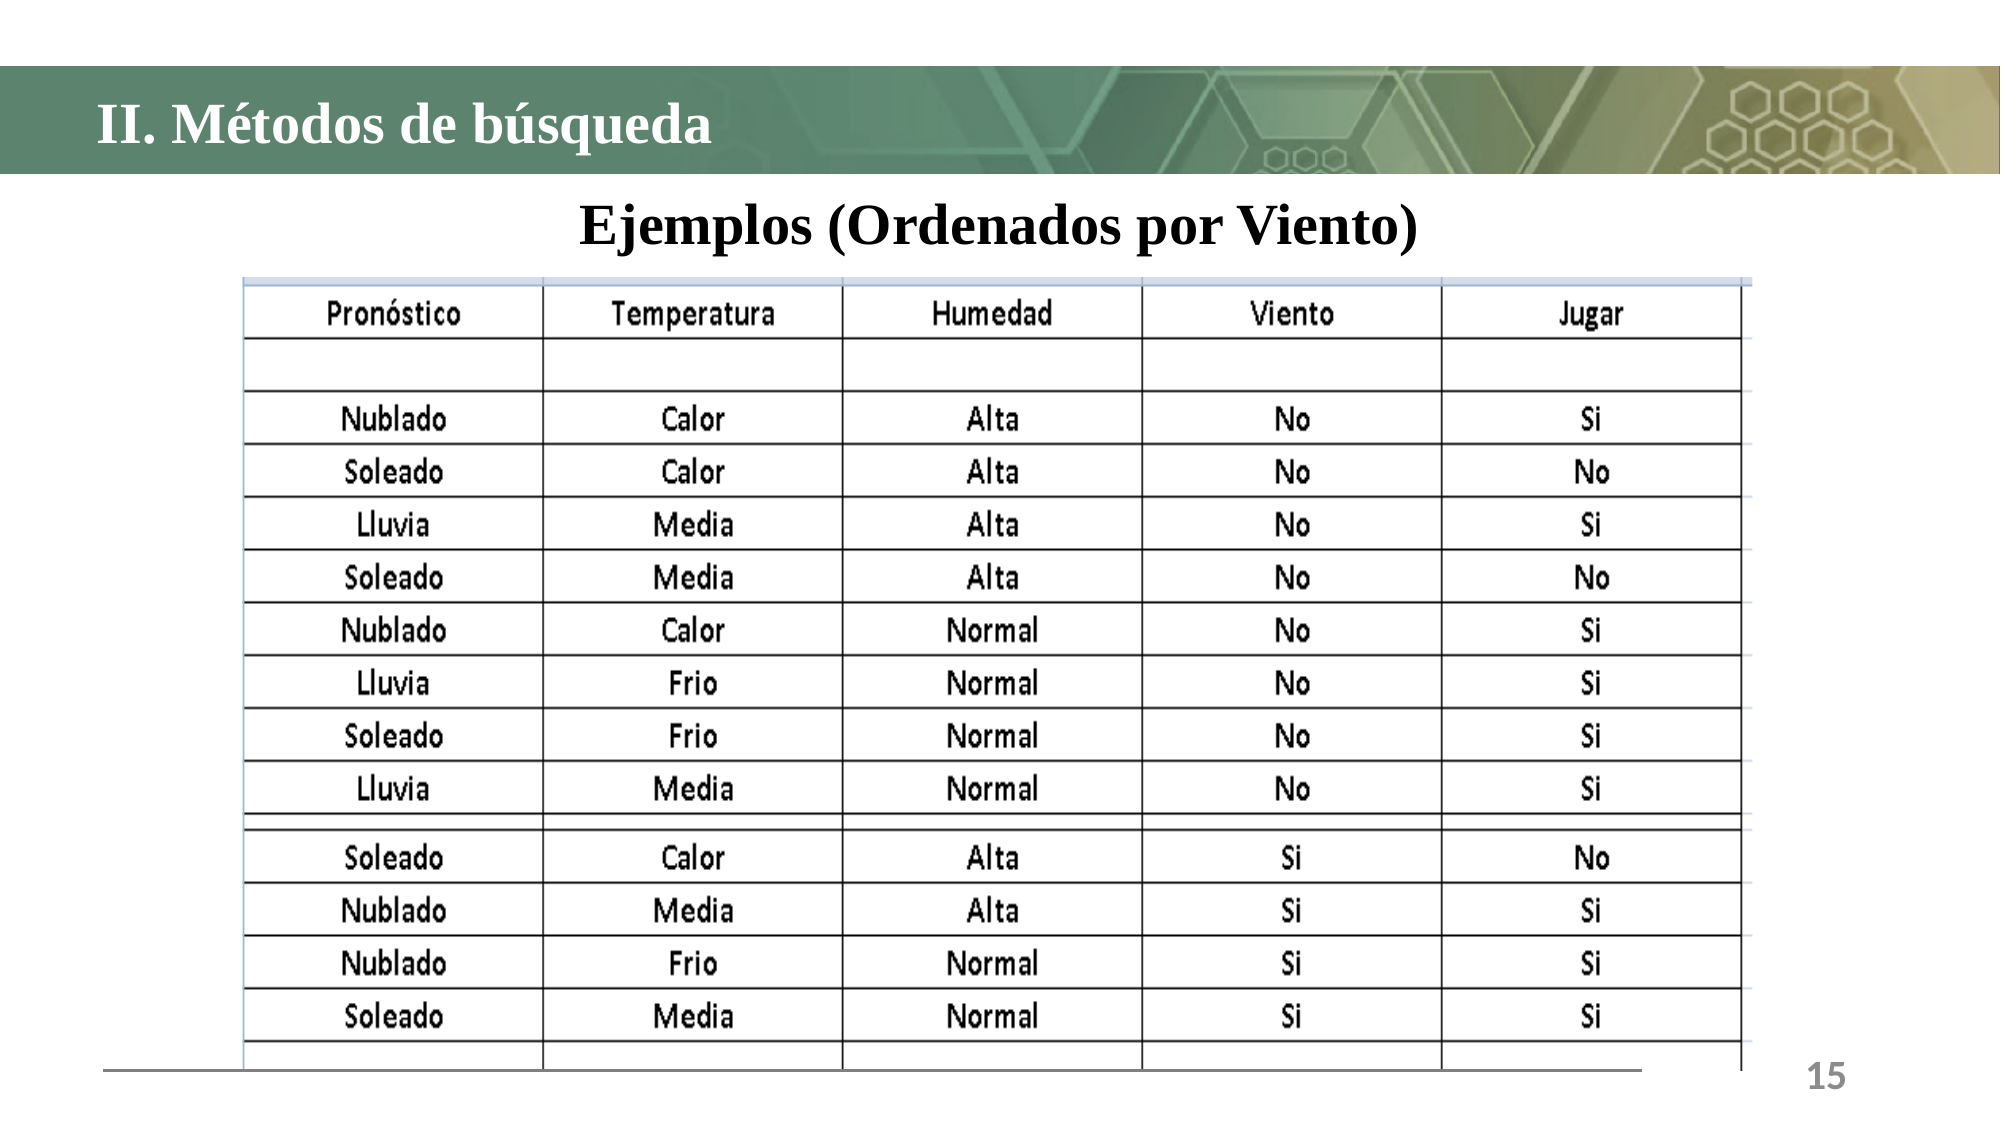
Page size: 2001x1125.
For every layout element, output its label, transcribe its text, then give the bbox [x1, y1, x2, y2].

title Ejemplos (Ordenados por Viento) [137, 175, 1863, 278]
slide_number 15 [1412, 1042, 1863, 1103]
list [242, 277, 1753, 1071]
picture [0, 66, 2000, 175]
